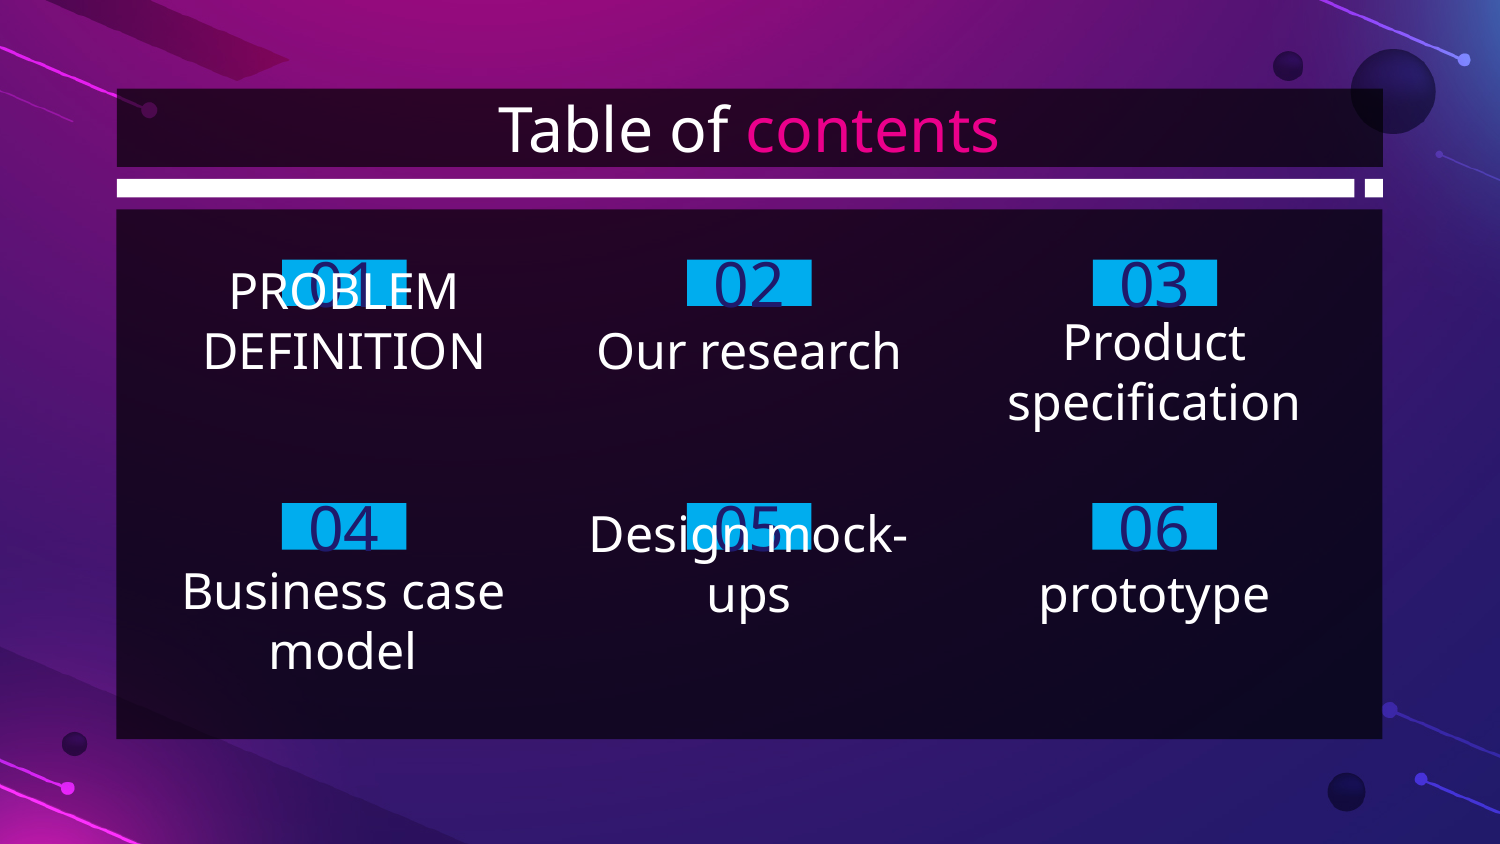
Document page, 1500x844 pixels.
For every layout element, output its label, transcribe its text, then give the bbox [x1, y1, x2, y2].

subtitle PROBLEM DEFINITION [148, 322, 540, 395]
title Table of contents [116, 88, 1383, 167]
subtitle prototype [959, 565, 1351, 638]
title 02 [687, 259, 812, 306]
title 04 [281, 503, 407, 550]
title 03 [1092, 259, 1218, 306]
subtitle Our research [553, 322, 945, 395]
subtitle Product specification [959, 373, 1351, 446]
title 06 [1092, 503, 1217, 550]
title 01 [282, 259, 407, 306]
subtitle Business case model [148, 622, 539, 695]
picture [0, 0, 1500, 844]
subtitle Design mock-ups [553, 565, 945, 638]
title 05 [686, 503, 812, 550]
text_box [116, 178, 1384, 198]
